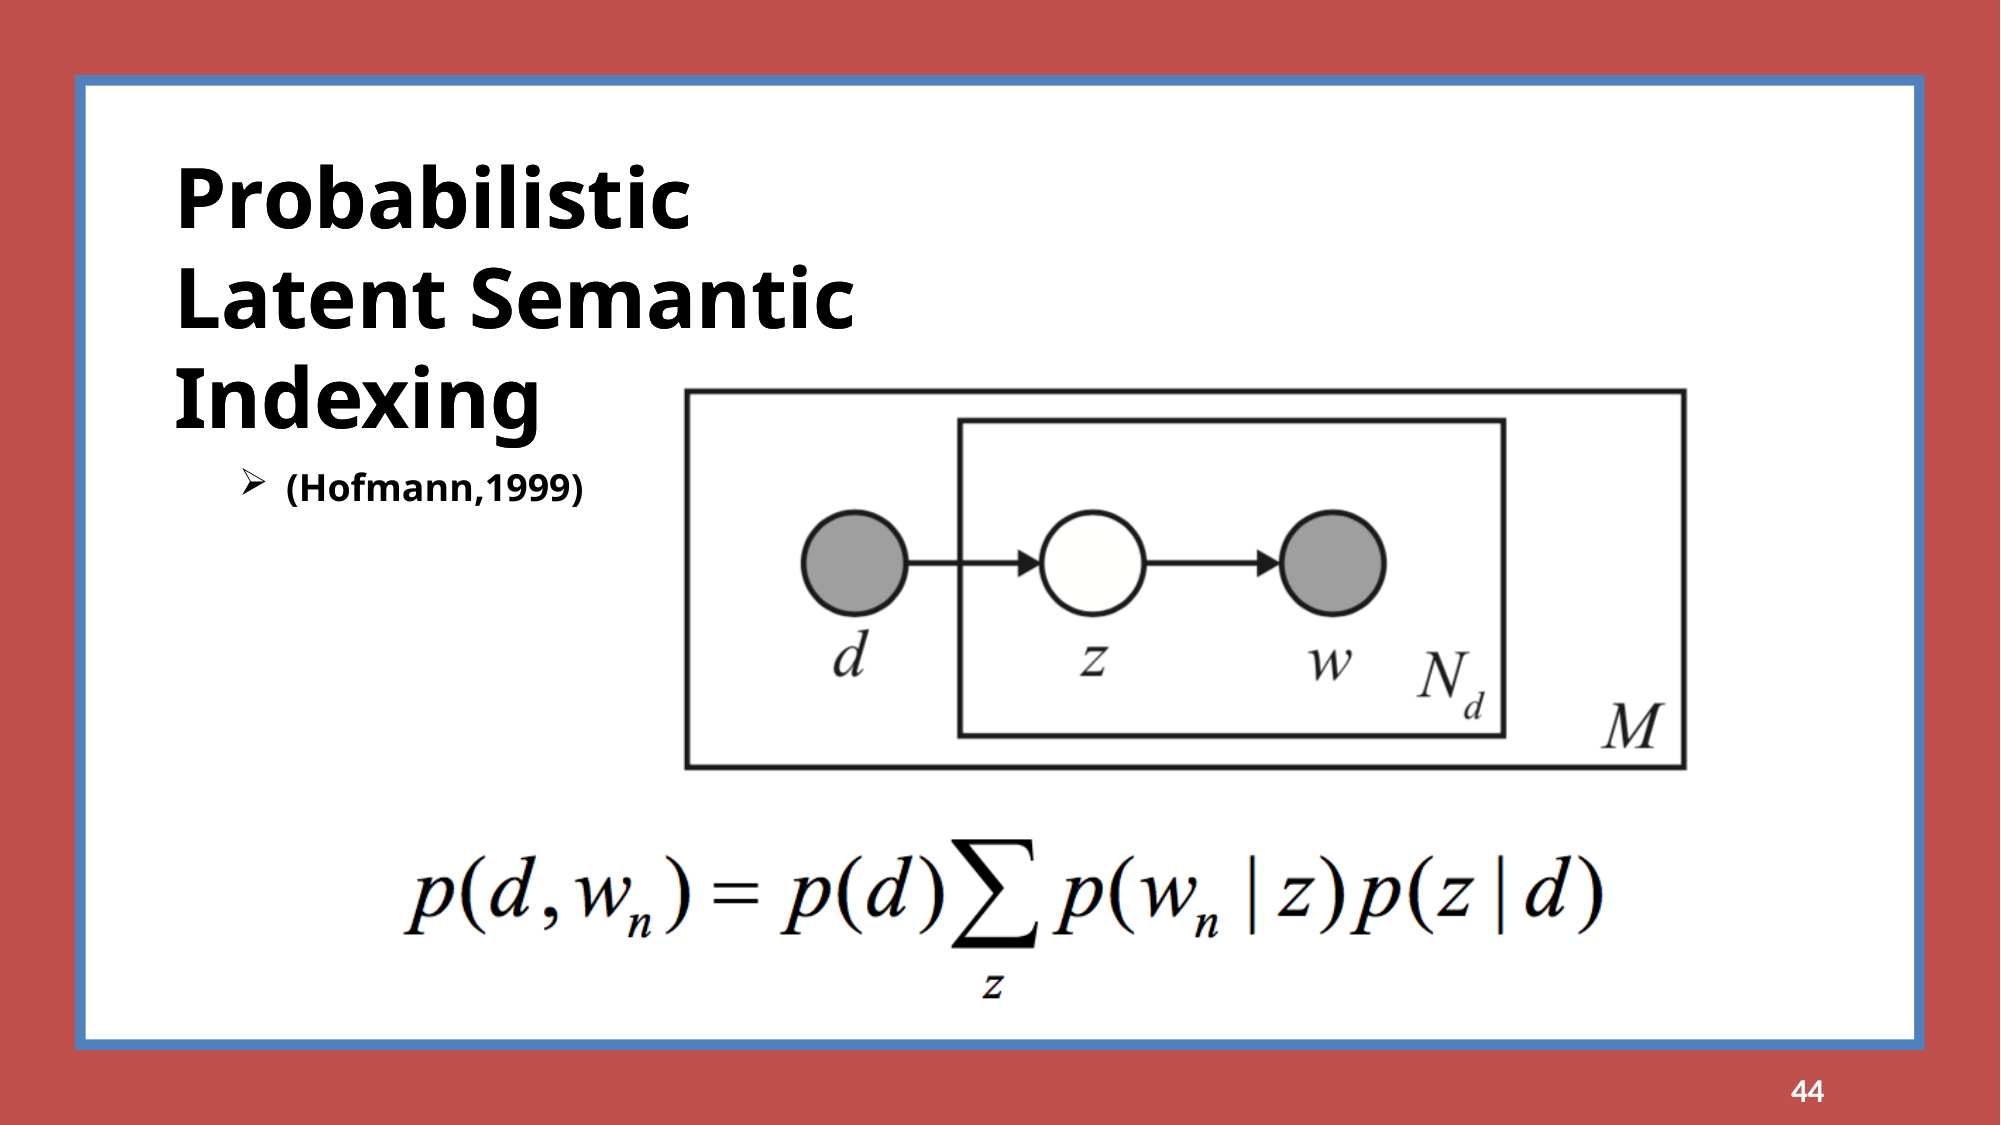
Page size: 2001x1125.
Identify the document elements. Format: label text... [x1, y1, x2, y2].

text_box [0, 0, 2000, 1125]
text_box [73, 73, 1927, 1052]
text_box Probabilistic Latent Semantic Indexing [159, 138, 877, 553]
picture [377, 797, 1622, 1024]
text_box <number> [1624, 1059, 1840, 1120]
text_box [84, 83, 1916, 1041]
text_box (Hofmann,1999) [224, 456, 658, 517]
picture [674, 378, 1700, 782]
